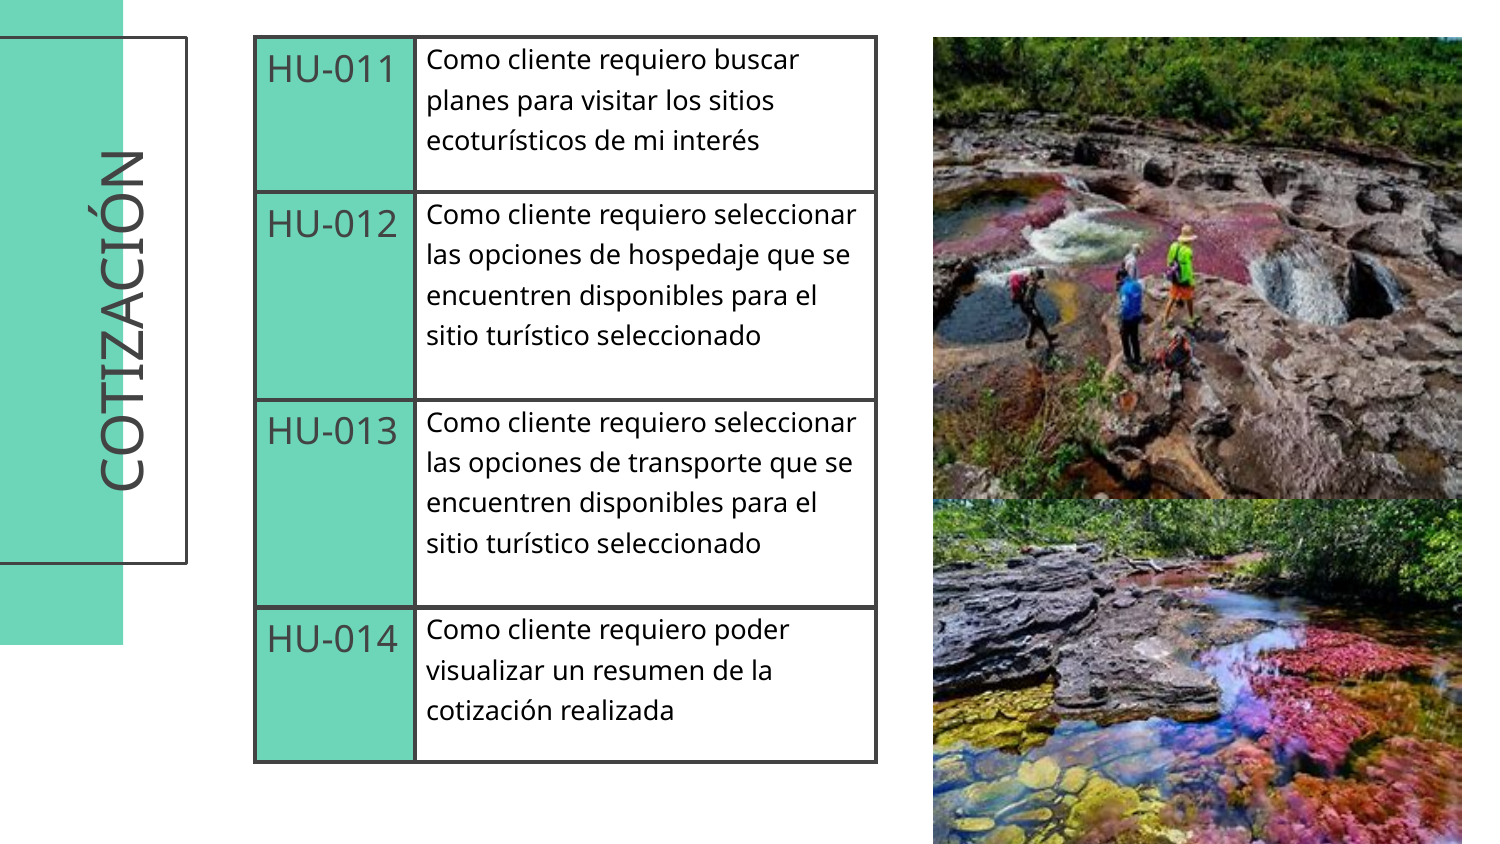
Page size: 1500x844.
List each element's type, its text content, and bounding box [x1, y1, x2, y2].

table_header Como cliente requiero buscar planes para visitar los sitios ecoturísticos de mi interés [417, 39, 874, 190]
title COTIZACIÓN [76, 132, 171, 590]
table_cell HU-013 [257, 402, 413, 605]
table_header HU-011 [257, 39, 413, 190]
picture [932, 36, 1462, 844]
table_cell Como cliente requiero seleccionar las opciones de hospedaje que se encuentren disponibles para el sitio turístico seleccionado [417, 194, 874, 398]
table_cell HU-014 [257, 610, 413, 760]
text_box [0, 37, 187, 564]
table_cell HU-012 [257, 194, 413, 398]
table_cell Como cliente requiero seleccionar las opciones de transporte que se encuentren disponibles para el sitio turístico seleccionado [417, 402, 874, 605]
table_cell Como cliente requiero poder visualizar un resumen de la cotización realizada [417, 610, 874, 760]
